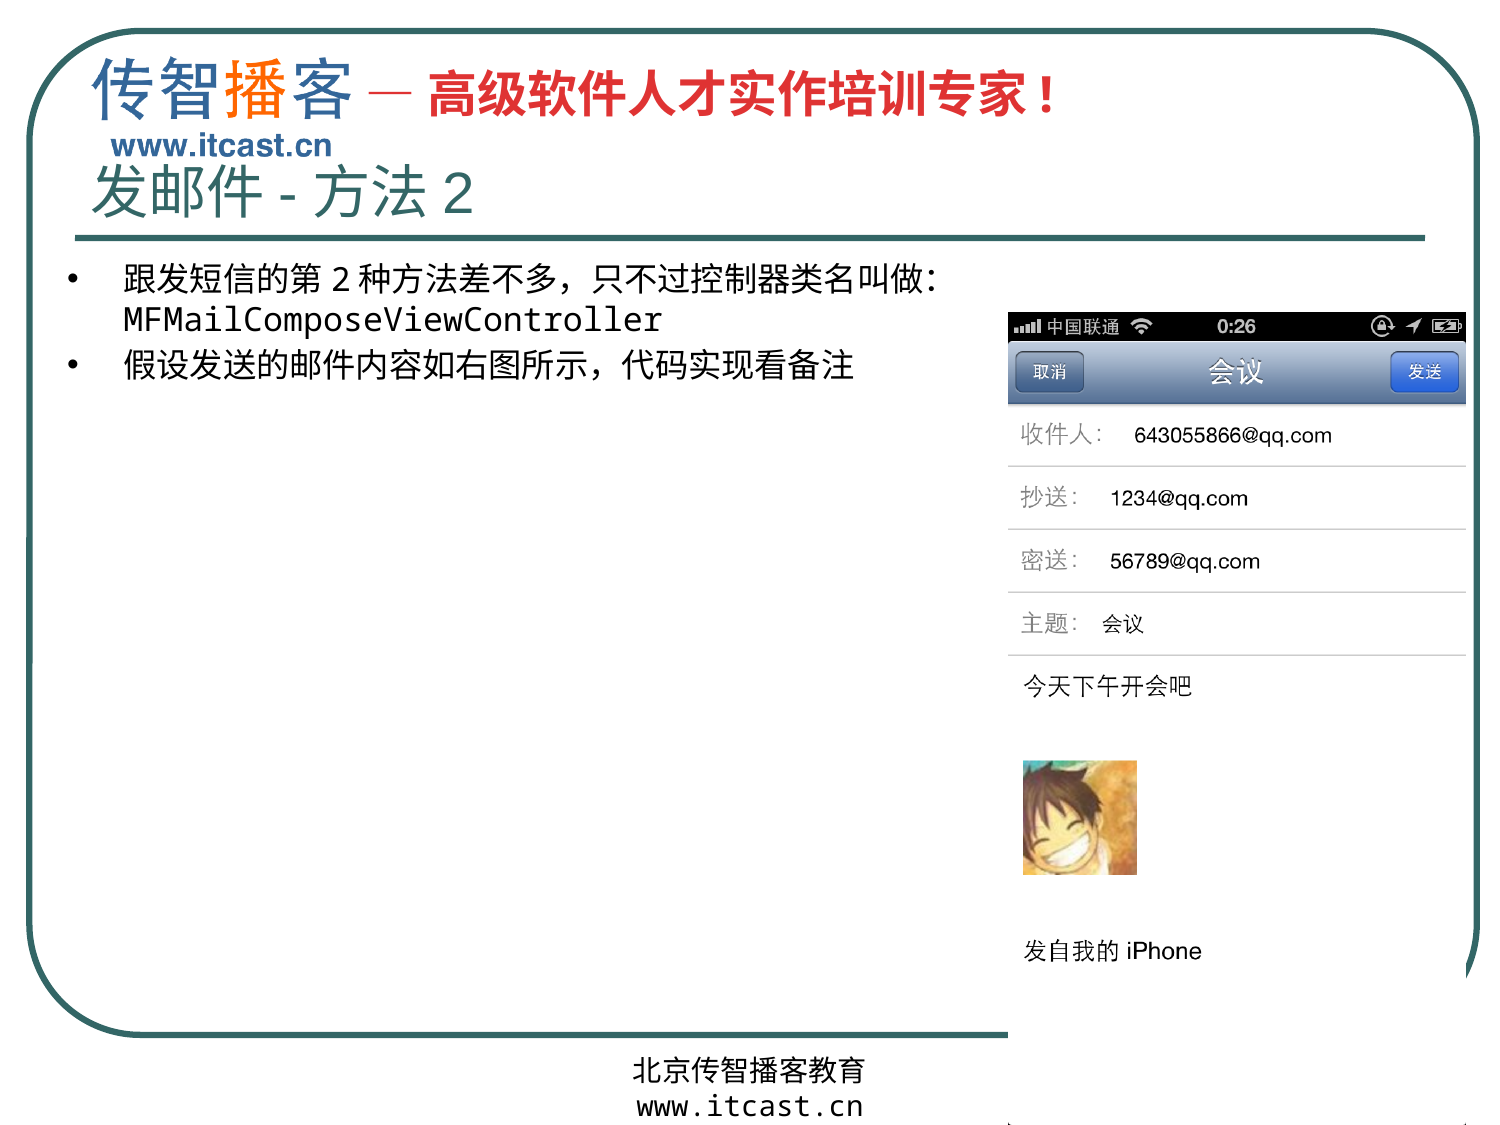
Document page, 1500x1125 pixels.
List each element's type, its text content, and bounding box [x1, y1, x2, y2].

title 发邮件-方法2 [75, 45, 1425, 233]
picture [1007, 312, 1467, 1125]
list 跟发短信的第2种方法差不多，只不过控制器类名叫做：MFMailComposeViewController 假设发送的邮件内容如右图所示，代码实现看备注 [52, 250, 1466, 1005]
